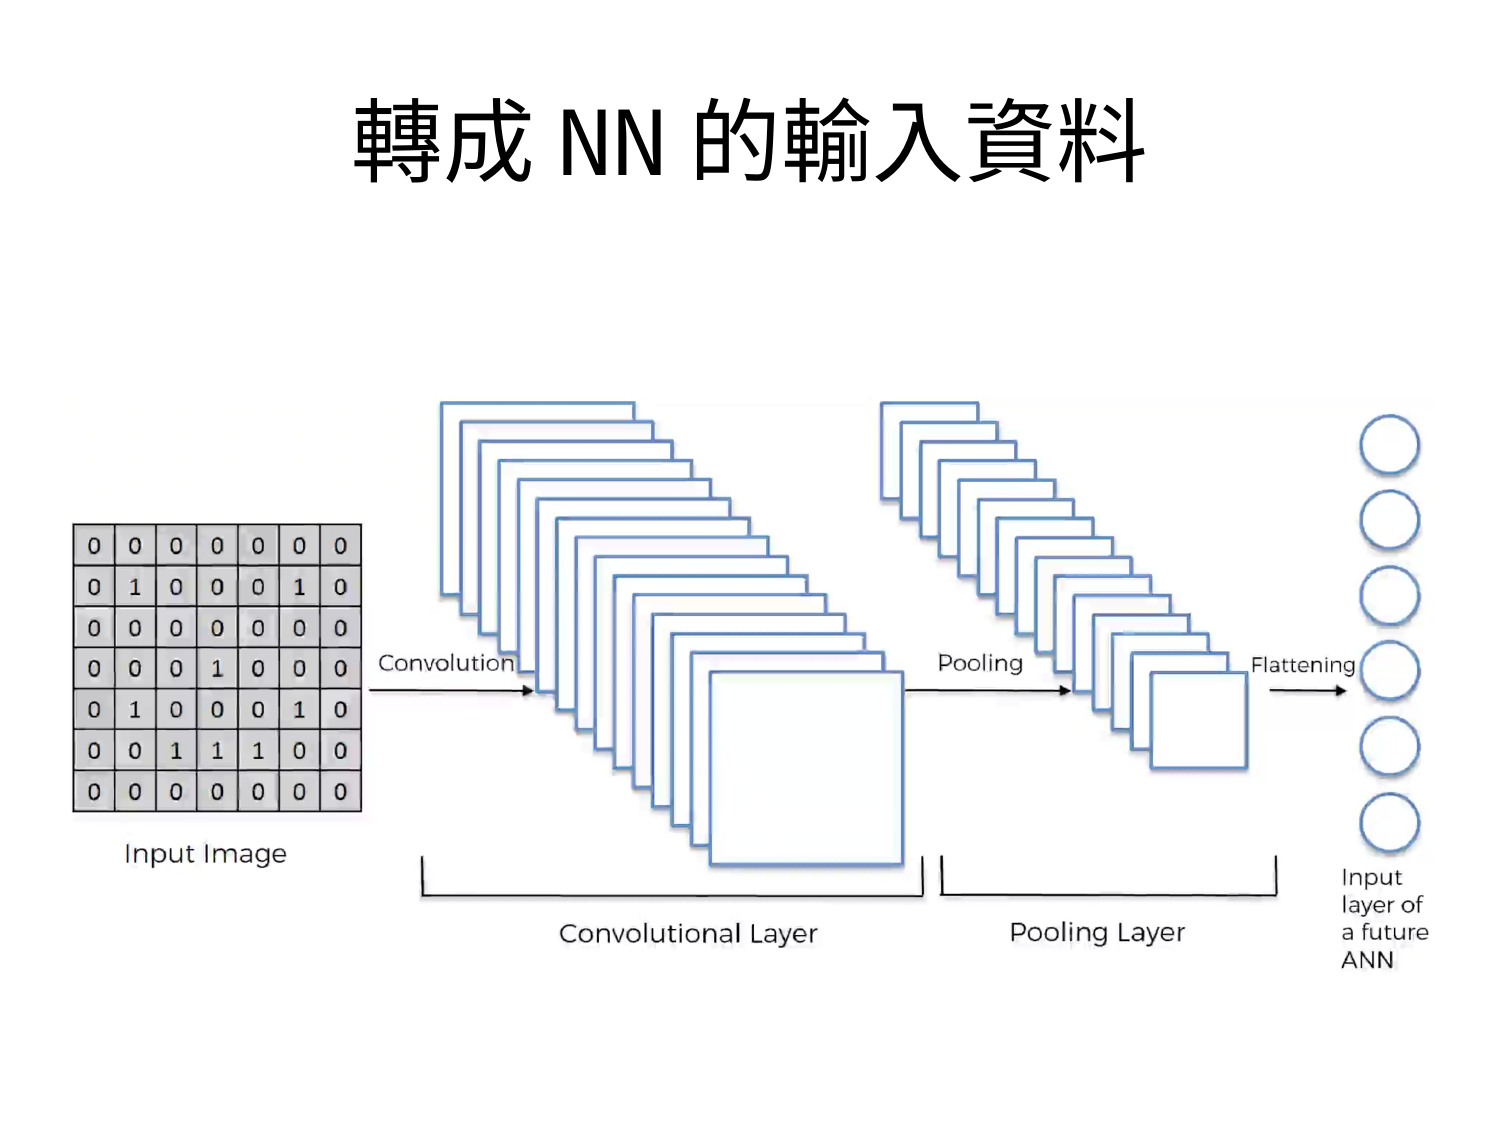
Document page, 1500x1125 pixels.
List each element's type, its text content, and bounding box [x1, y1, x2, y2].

picture [64, 396, 1436, 999]
title 轉成NN的輸入資料 [75, 45, 1425, 233]
